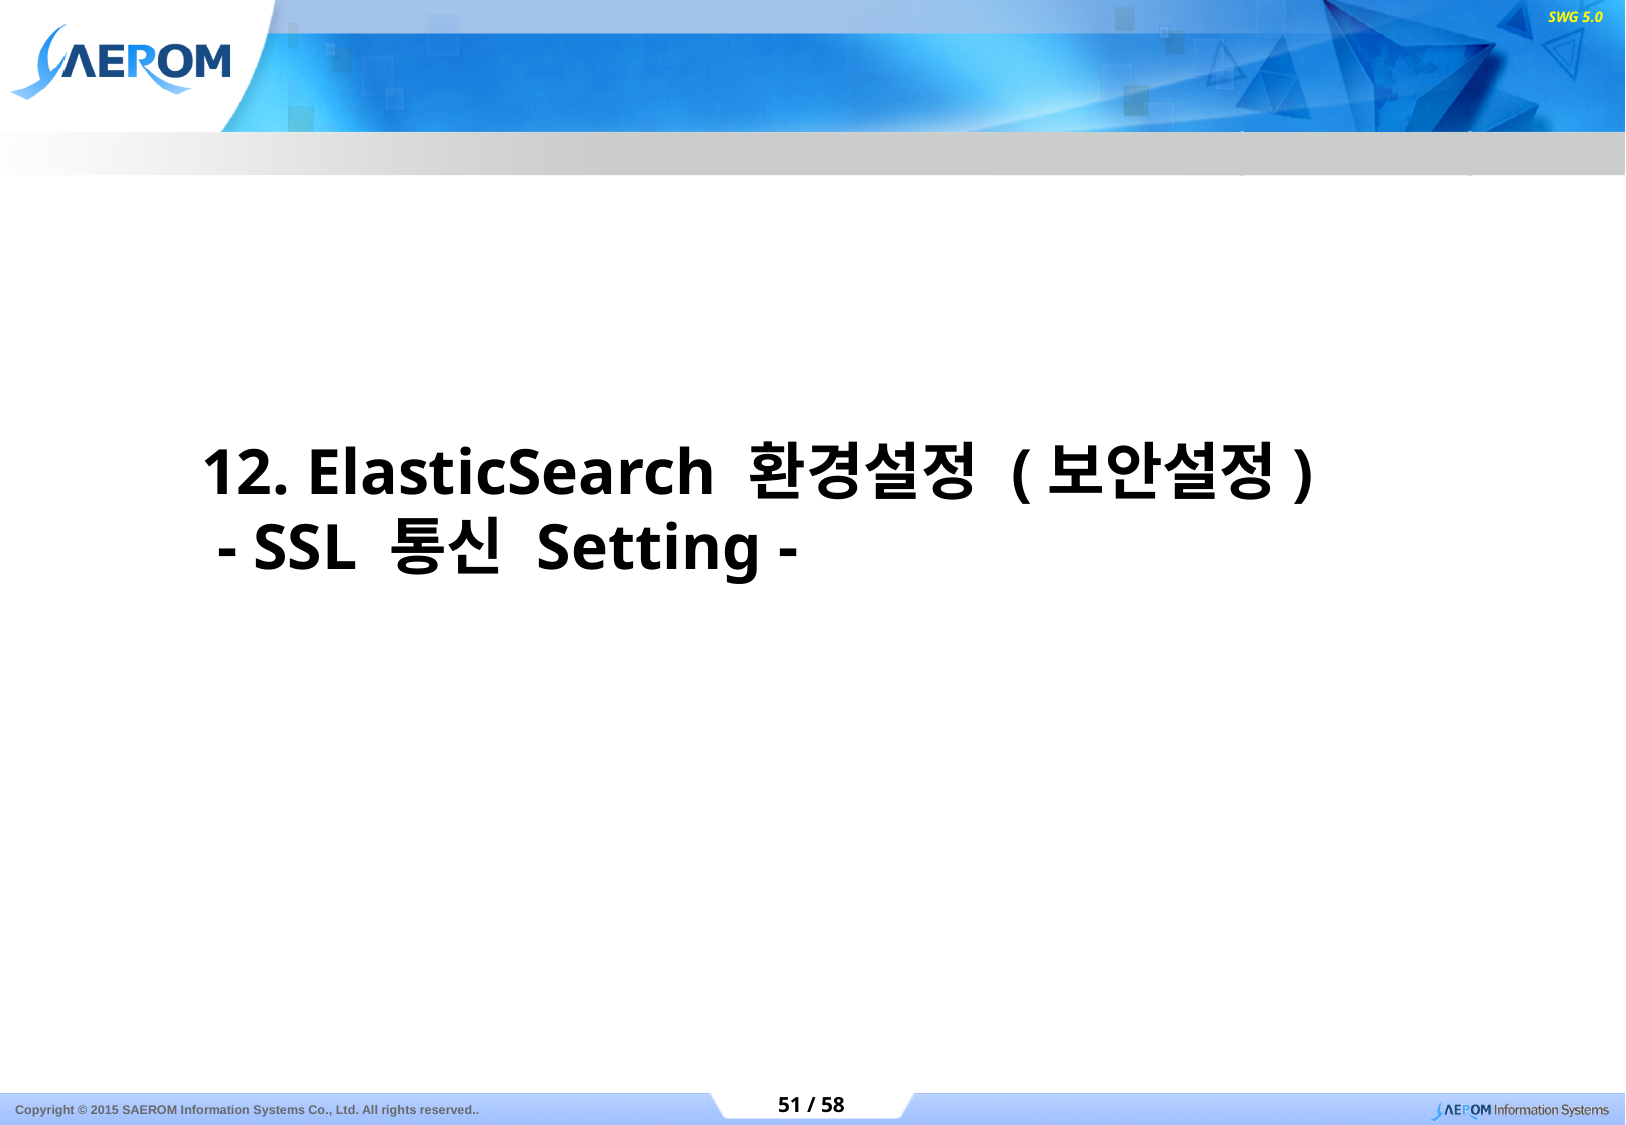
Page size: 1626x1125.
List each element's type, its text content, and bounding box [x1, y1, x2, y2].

picture [0, 1093, 1625, 1125]
picture [0, 0, 1625, 176]
text_box 12. ElasticSearch 환경설정 (보안설정) - SSL 통신 Setting - [186, 424, 1451, 590]
